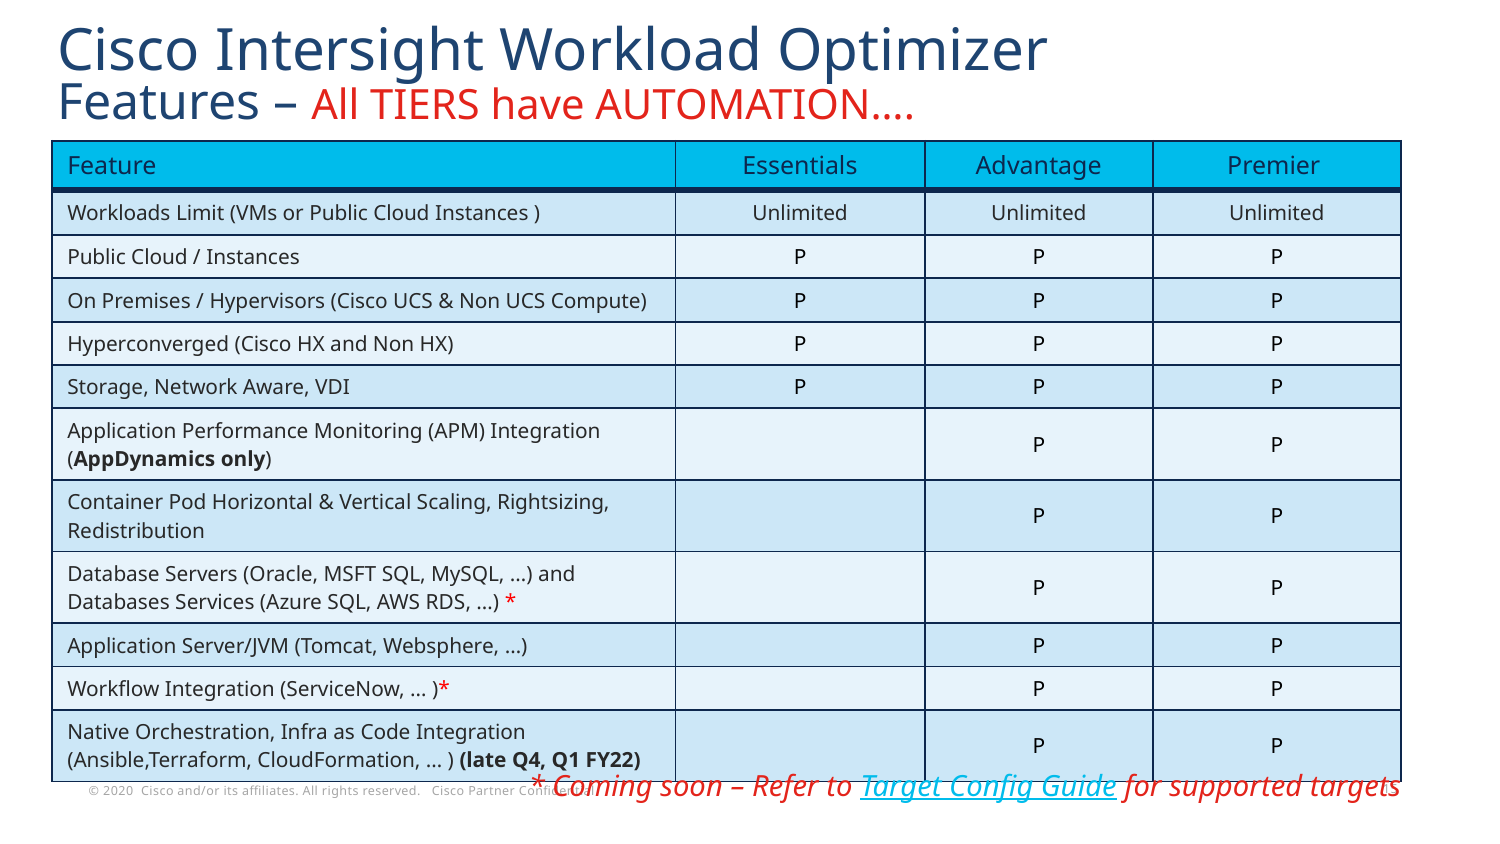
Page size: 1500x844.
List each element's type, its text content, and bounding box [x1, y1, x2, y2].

table_cell Hyperconverged (Cisco HX and Non HX) [53, 323, 675, 364]
table_cell P [926, 667, 1152, 709]
table_cell P [1154, 366, 1400, 407]
table_header Feature [53, 142, 675, 187]
table_cell P [1154, 236, 1400, 277]
table_cell Unlimited [676, 193, 924, 234]
table_cell P [926, 366, 1152, 407]
table_cell P [926, 711, 1152, 759]
table_cell Public Cloud / Instances [53, 236, 675, 277]
table_cell Container Pod Horizontal & Vertical Scaling, Rightsizing, Redistribution [53, 481, 675, 551]
table_cell P [926, 236, 1152, 277]
table_cell P [1154, 323, 1400, 364]
table_cell Native Orchestration, Infra as Code Integration (Ansible,Terraform, CloudFormation, … ) (late Q4, Q1 FY22) [53, 711, 675, 781]
table_cell P [1154, 552, 1400, 622]
table_cell Workloads Limit (VMs or Public Cloud Instances ) [53, 193, 675, 234]
table_cell P [926, 279, 1152, 321]
table_cell [676, 624, 924, 666]
table_cell P [1154, 624, 1400, 666]
table_cell [676, 552, 924, 622]
table_cell P [676, 366, 924, 407]
table_cell P [1154, 481, 1400, 551]
title Cisco Intersight Workload Optimizer Features – All TIERS have AUTOMATION…. [42, 24, 1412, 131]
table_cell Unlimited [926, 193, 1152, 234]
table_cell P [926, 481, 1152, 551]
table_cell [676, 481, 924, 551]
table_cell On Premises / Hypervisors (Cisco UCS & Non UCS Compute) [53, 279, 675, 321]
table_cell [676, 711, 924, 759]
table_cell P [926, 323, 1152, 364]
table_cell Application Server/JVM (Tomcat, Websphere, …) [53, 624, 675, 666]
table_header Advantage [926, 142, 1152, 187]
table_cell P [676, 323, 924, 364]
table_cell Workflow Integration (ServiceNow, … )* [53, 667, 675, 709]
table_cell P [1154, 711, 1400, 759]
table_header Essentials [676, 142, 924, 187]
table_cell [676, 667, 924, 709]
table_cell Application Performance Monitoring (APM) Integration (AppDynamics only) [53, 409, 675, 479]
table_cell P [676, 279, 924, 321]
table_cell P [1154, 667, 1400, 709]
table_cell Unlimited [1154, 193, 1400, 234]
table_cell P [676, 236, 924, 277]
table_cell Storage, Network Aware, VDI [53, 366, 675, 407]
table_cell P [926, 552, 1152, 622]
table_cell P [1154, 279, 1400, 321]
text_box * Coming soon – Refer to Target Config Guide for supported targets [514, 759, 1417, 814]
table_cell P [926, 409, 1152, 479]
table_header Premier [1154, 142, 1400, 187]
table_cell P [1154, 409, 1400, 479]
table_cell [676, 409, 924, 479]
table_cell P [926, 624, 1152, 666]
table_cell Database Servers (Oracle, MSFT SQL, MySQL, …) and Databases Services (Azure SQL, AWS RDS, …) * [53, 552, 675, 622]
